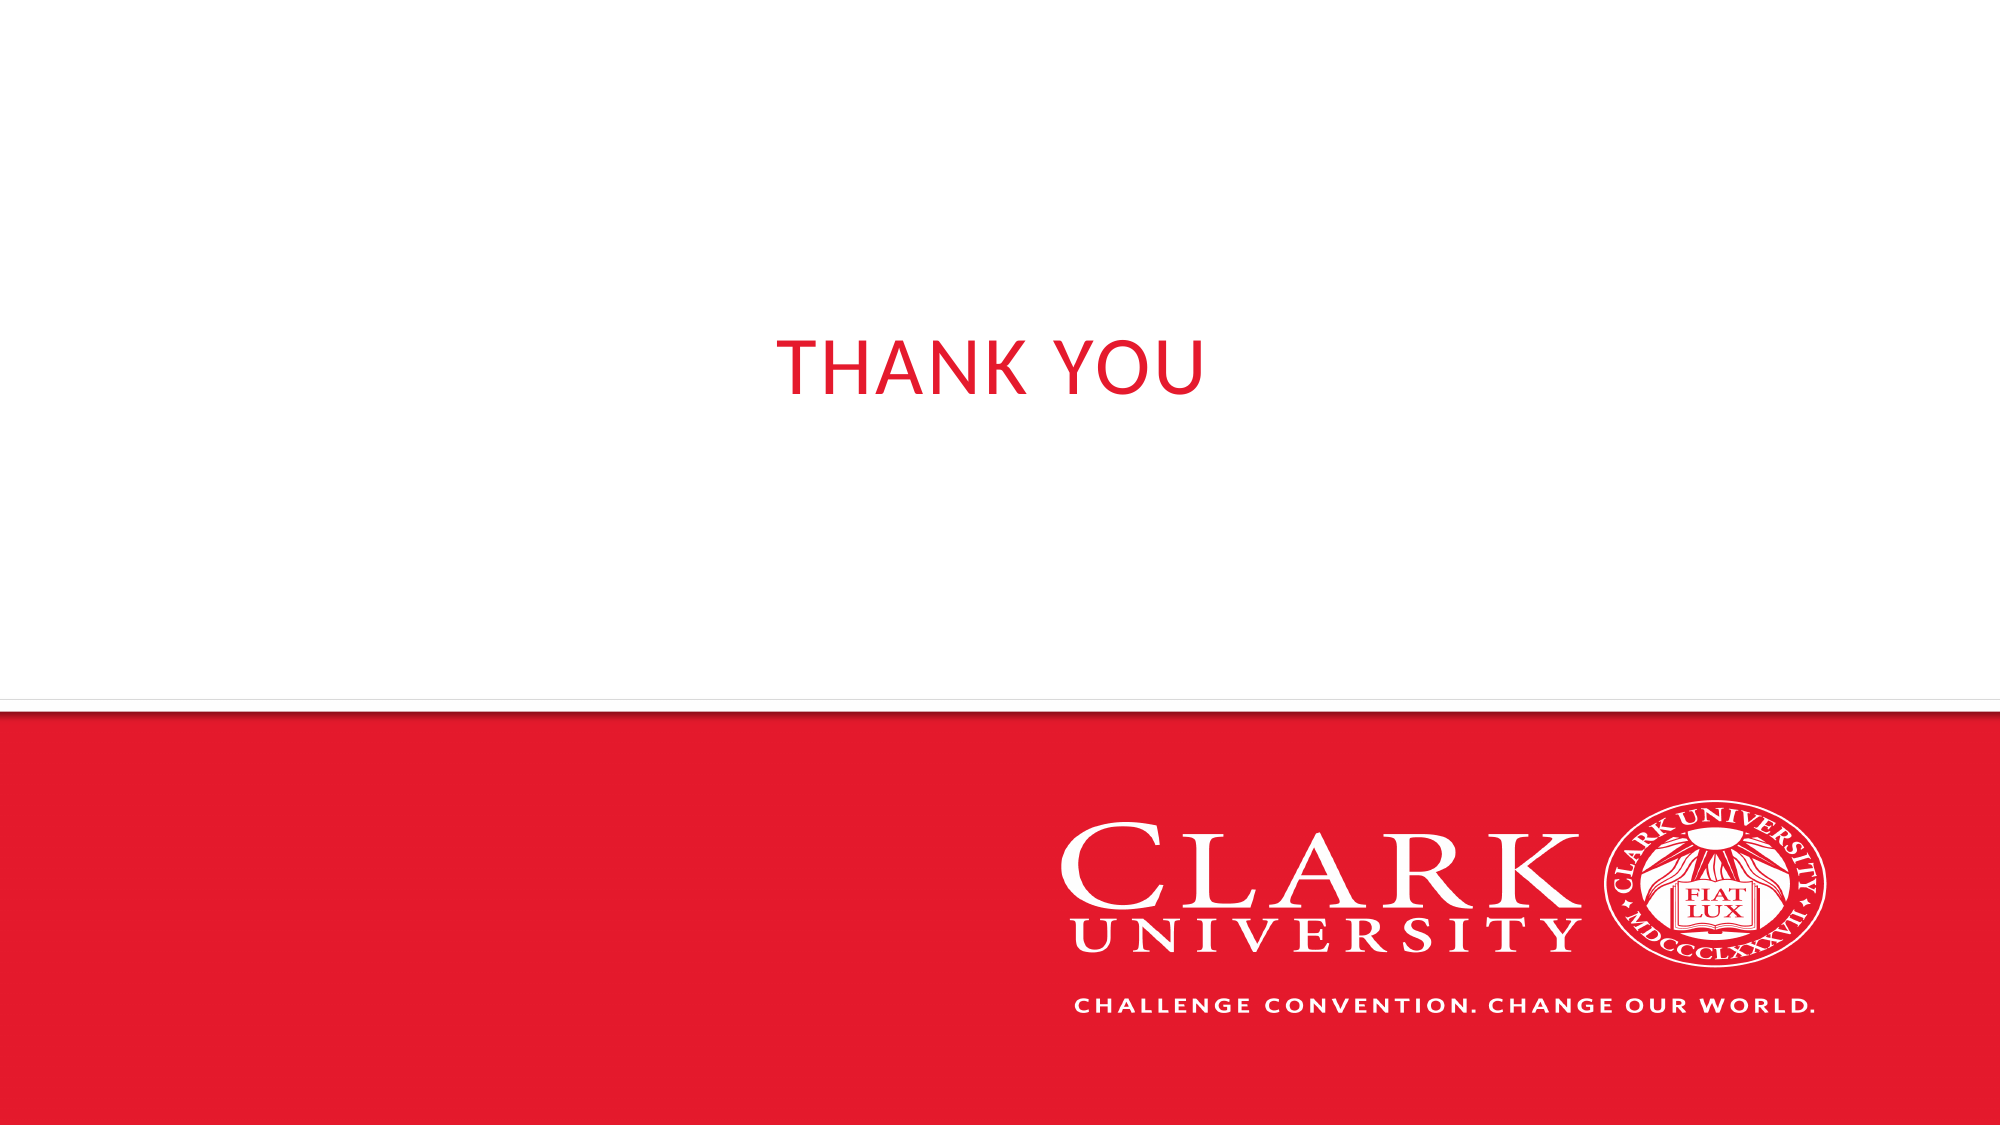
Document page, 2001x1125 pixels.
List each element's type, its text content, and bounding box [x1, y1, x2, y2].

picture [0, 659, 2000, 1125]
title Thank you [103, 0, 1903, 411]
